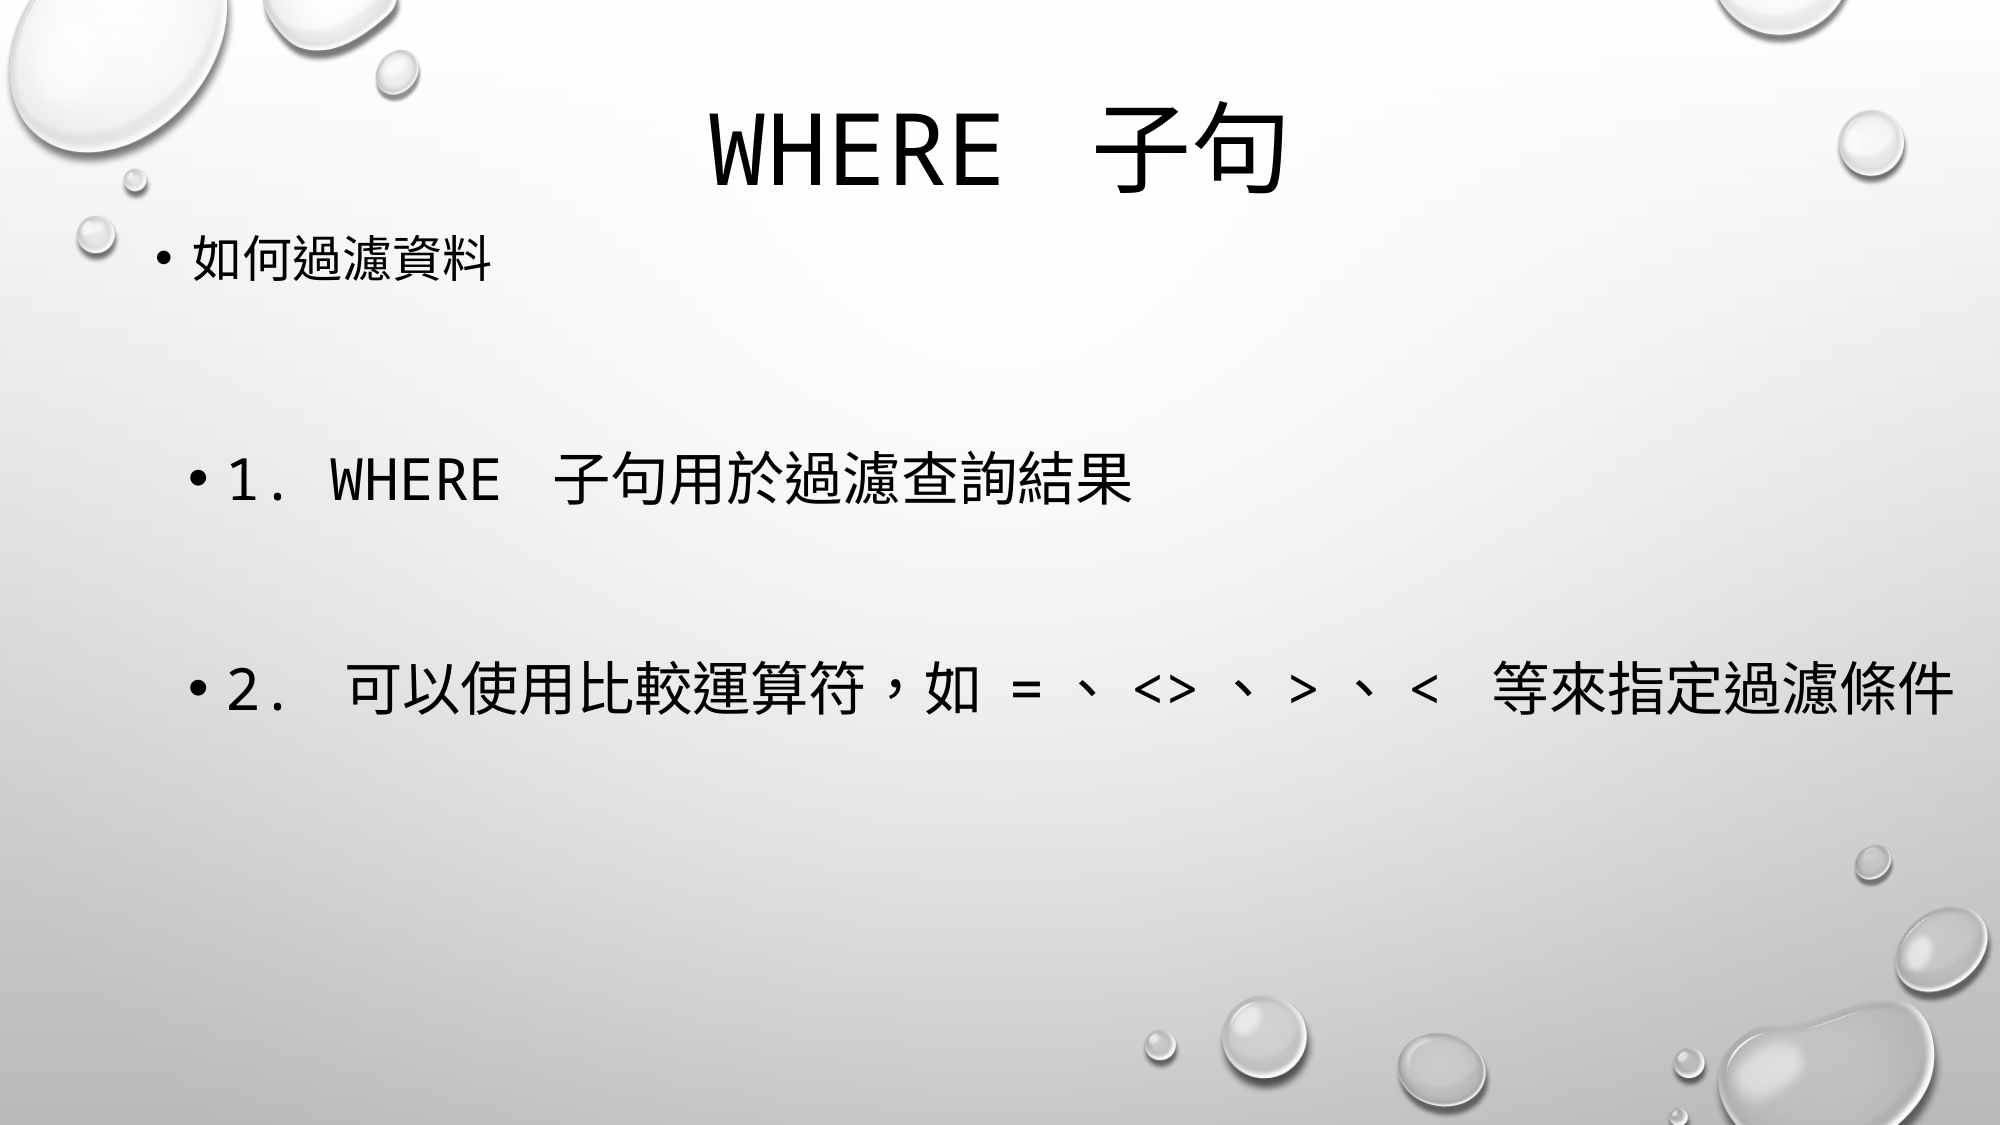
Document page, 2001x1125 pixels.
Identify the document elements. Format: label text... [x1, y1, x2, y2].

text_box 1. WHERE 子句用於過濾查詢結果 2. 可以使用比較運算符，如 =、<>、>、< 等來指定過濾條件 [173, 420, 2000, 540]
title WHERE 子句 [149, 22, 1851, 207]
list 如何過濾資料 [139, 207, 2000, 327]
picture [0, 0, 2000, 1125]
